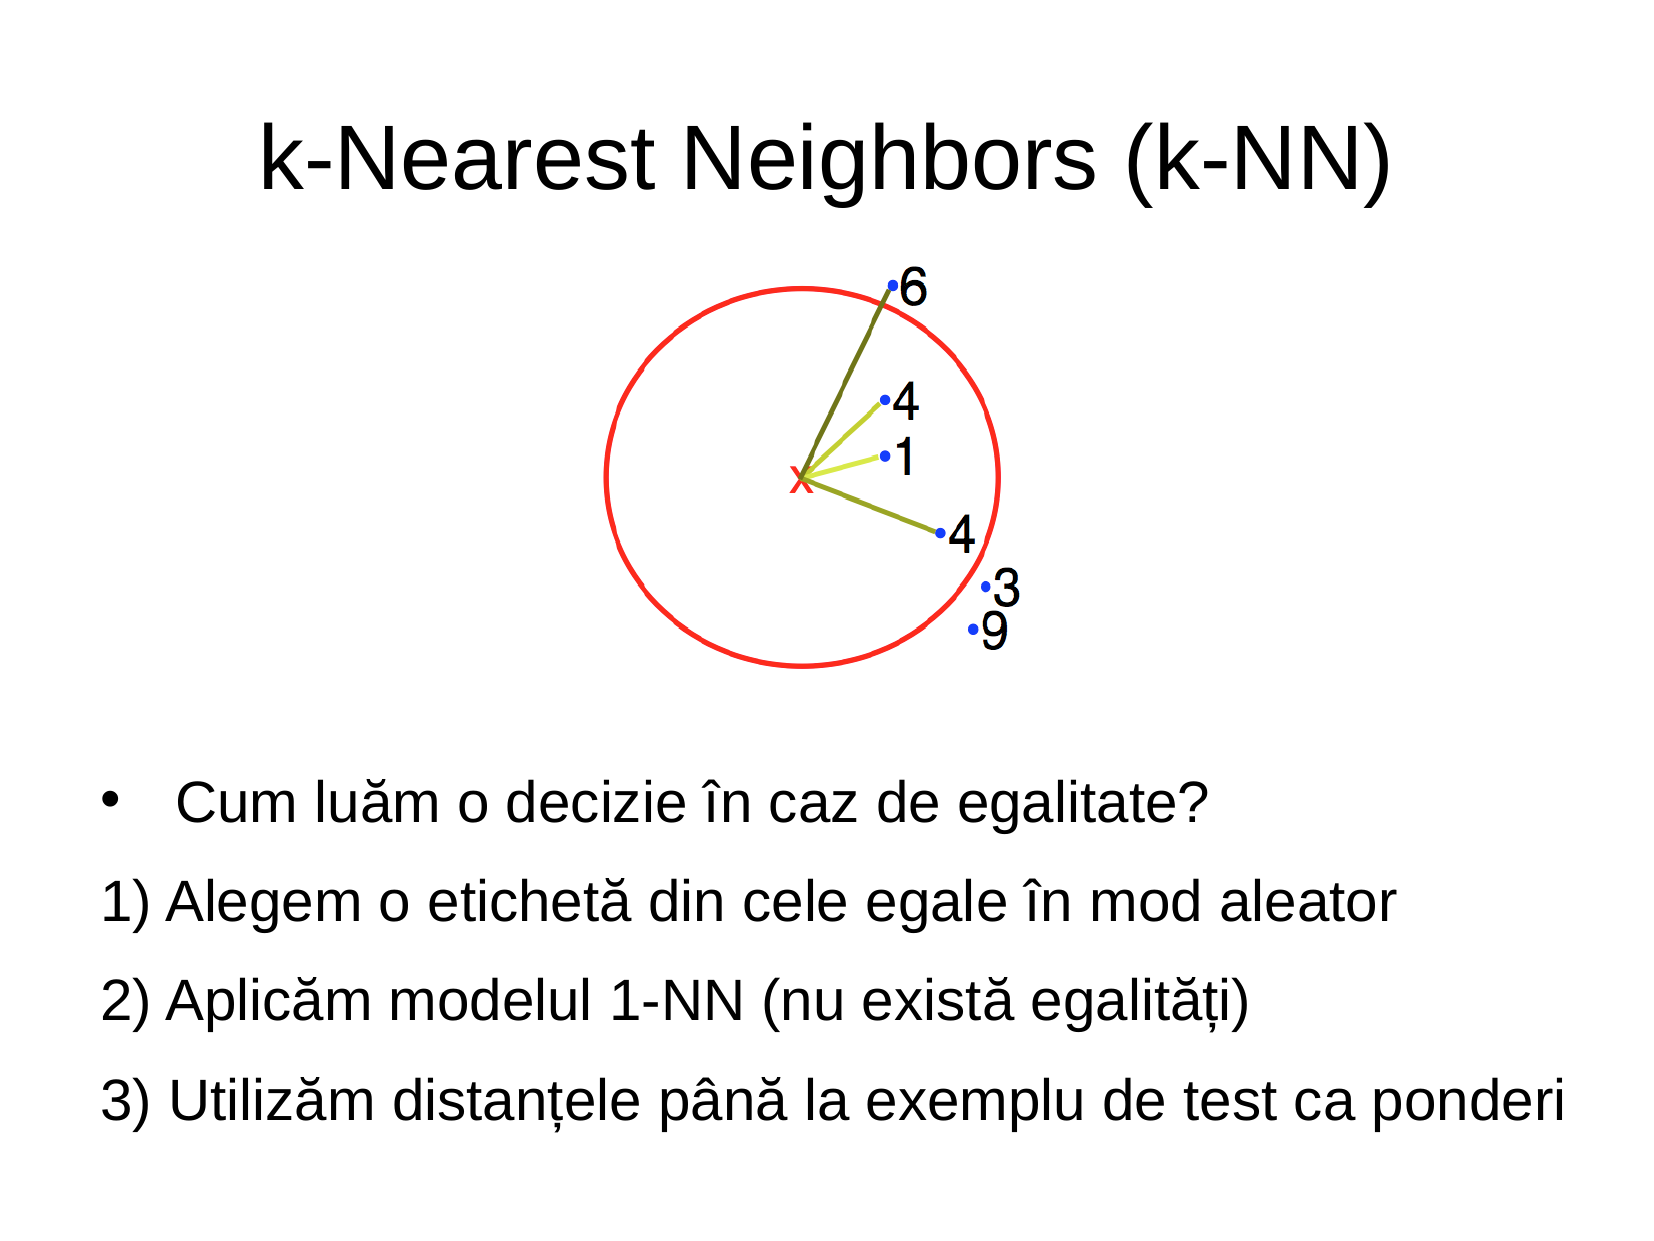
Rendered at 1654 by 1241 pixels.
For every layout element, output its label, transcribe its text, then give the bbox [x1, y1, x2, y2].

text_box Cum luăm o decizie în caz de egalitate? 1) Alegem o etichetă din cele egale în mod aleator 2) Aplicăm modelul 1-NN (nu există egalități) 3) Utilizăm distanțele până la exemplu de test ca ponderi [82, 365, 1597, 1155]
text_box k-Nearest Neighbors (k-NN) [82, 49, 1571, 257]
picture [560, 242, 1041, 714]
